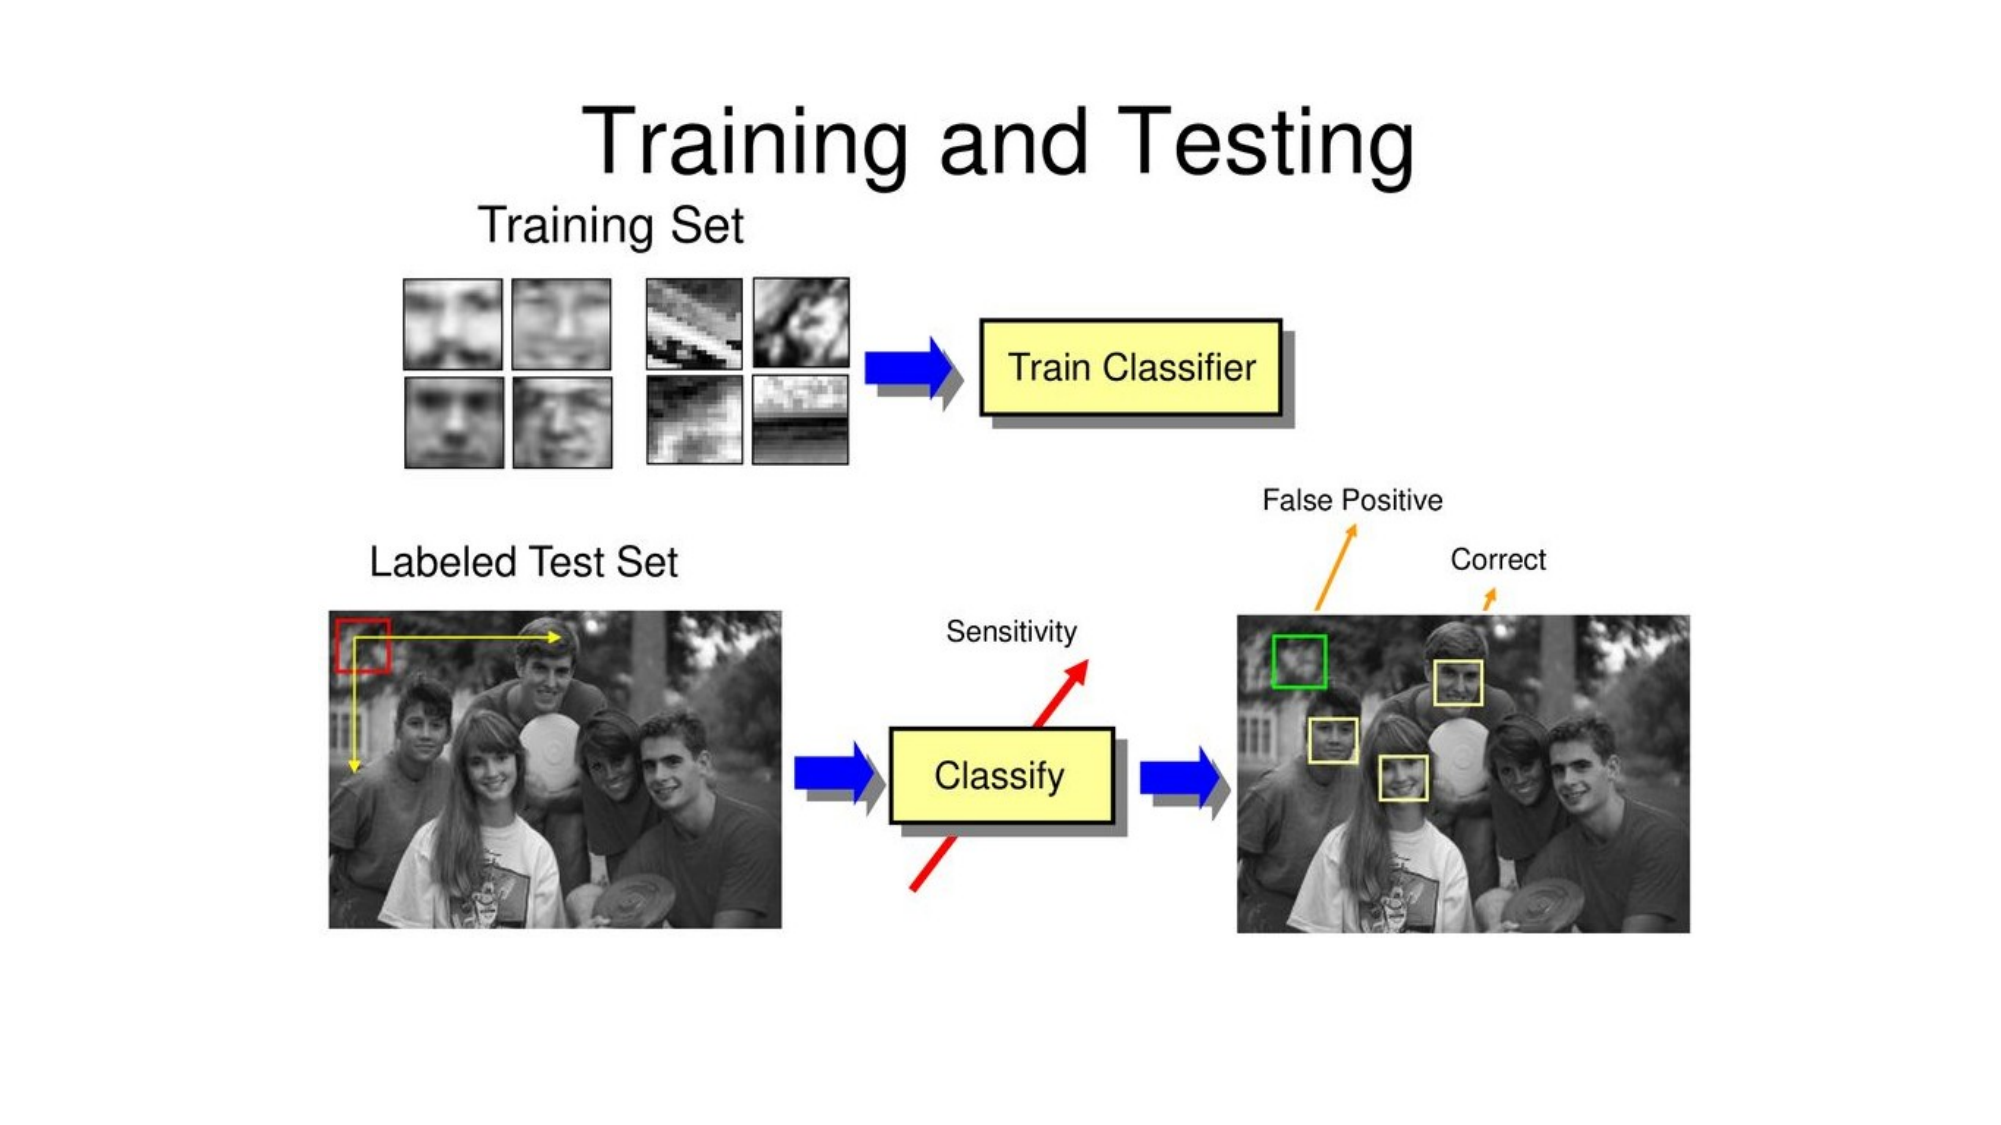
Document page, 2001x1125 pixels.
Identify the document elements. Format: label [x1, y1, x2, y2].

picture [318, 101, 1696, 938]
